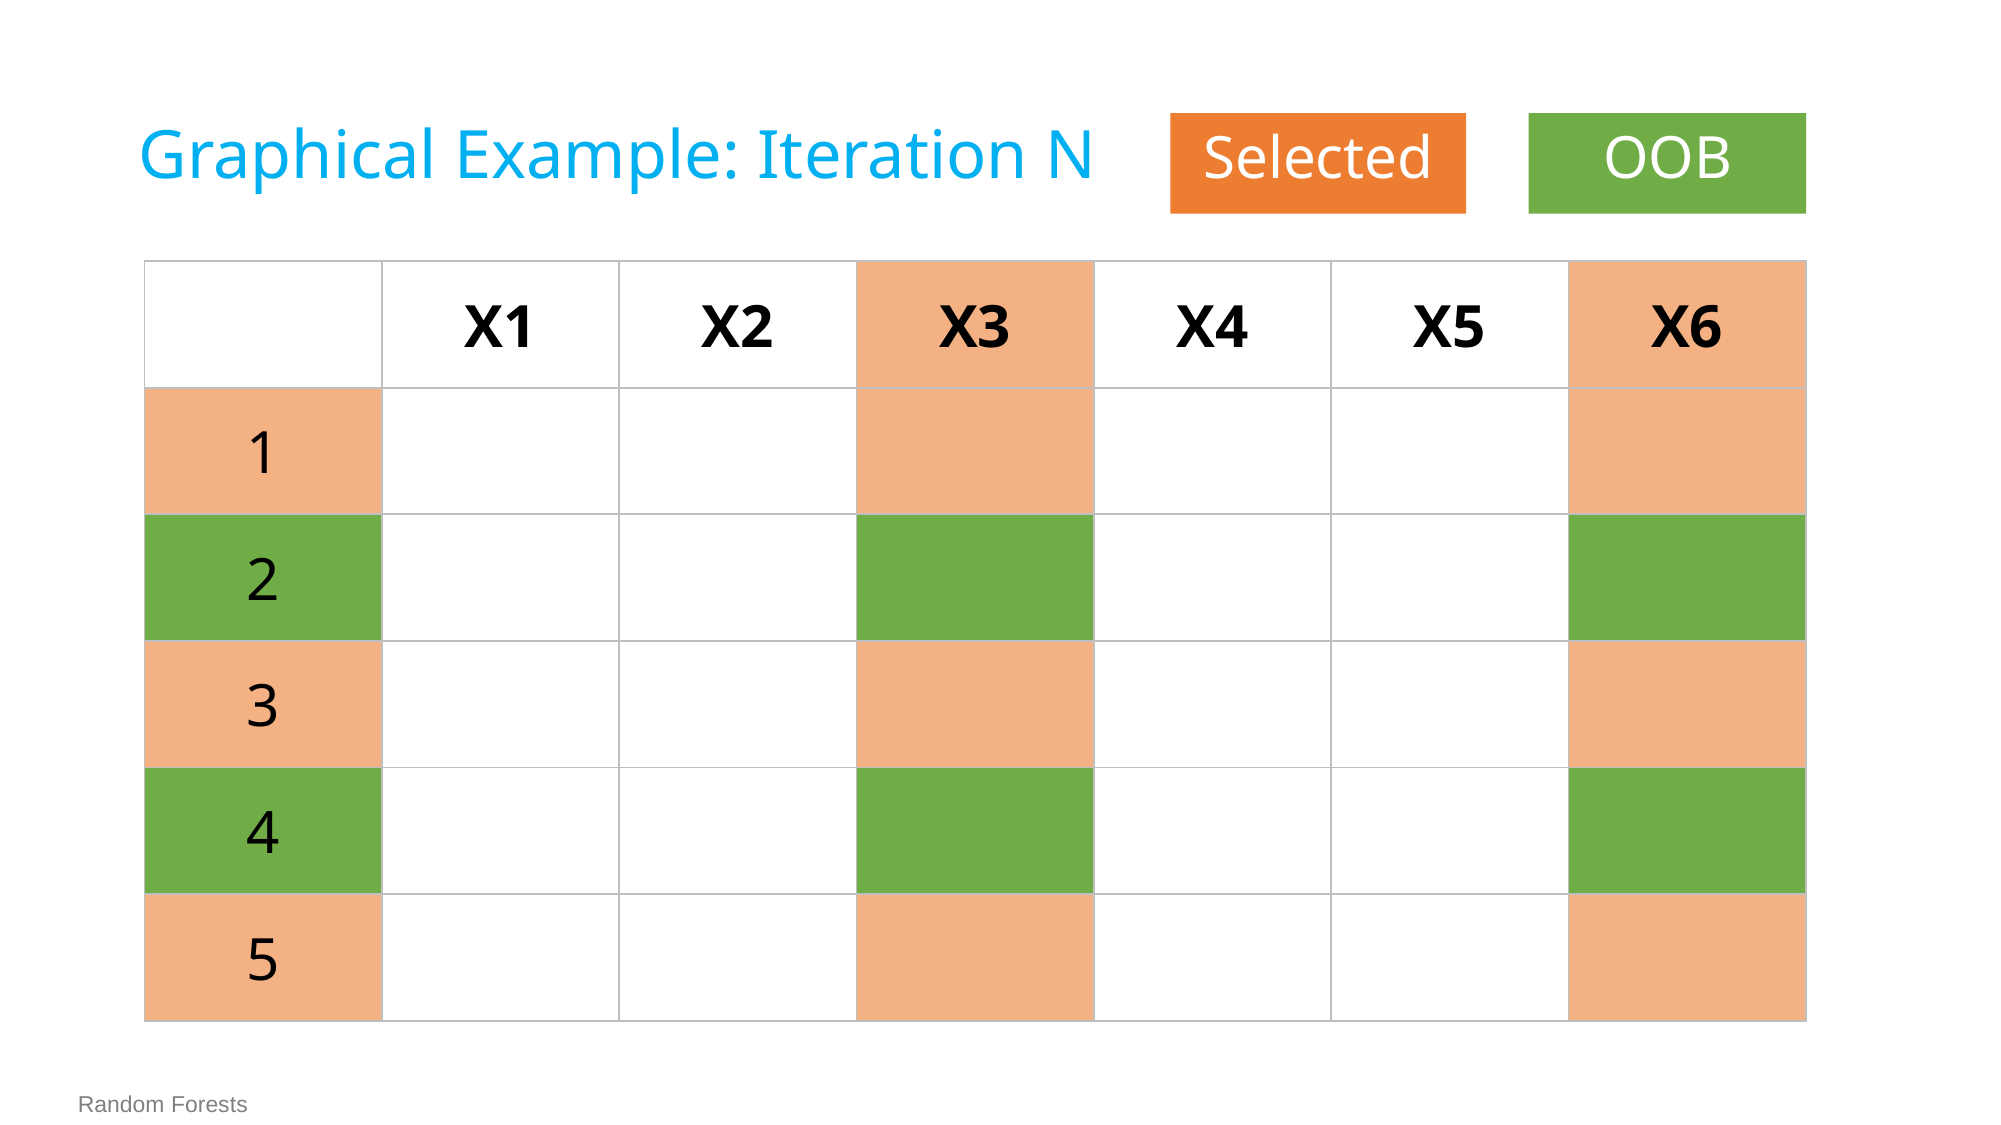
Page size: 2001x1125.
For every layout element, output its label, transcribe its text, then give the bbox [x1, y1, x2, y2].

table_cell [1332, 895, 1568, 1020]
table_cell [857, 768, 1093, 893]
text_box Graphical Example: Iteration N [123, 104, 1807, 199]
table_cell [857, 389, 1093, 513]
table_cell [620, 515, 856, 640]
table_cell [620, 389, 856, 513]
table_cell 1 [145, 389, 381, 513]
table_header X3 [857, 262, 1093, 387]
table_cell [620, 895, 856, 1020]
table_cell [620, 768, 856, 893]
table_cell [1095, 515, 1330, 640]
table_cell [383, 895, 618, 1020]
table_cell [1332, 642, 1568, 767]
table_cell [383, 642, 618, 767]
table_cell [1095, 768, 1330, 893]
table_cell [1569, 768, 1805, 893]
text_box Random Forests [63, 1082, 404, 1125]
table_cell [1332, 768, 1568, 893]
table_cell 4 [145, 768, 381, 893]
table_cell 2 [145, 515, 381, 640]
table_header X2 [620, 262, 856, 387]
table_header X5 [1332, 262, 1568, 387]
table_header X6 [1569, 262, 1805, 387]
table_cell [857, 895, 1093, 1020]
table_cell [1569, 895, 1805, 1020]
table_header [145, 262, 381, 387]
table_cell [1095, 895, 1330, 1020]
table_cell [1569, 389, 1805, 513]
table_cell [1569, 642, 1805, 767]
table_cell [857, 642, 1093, 767]
table_cell [1332, 515, 1568, 640]
table_cell [1332, 389, 1568, 513]
text_box Selected [1169, 112, 1467, 215]
table_cell 3 [145, 642, 381, 767]
table_header X1 [383, 262, 618, 387]
table_header X4 [1095, 262, 1330, 387]
table_cell [383, 768, 618, 893]
table_cell [857, 515, 1093, 640]
table_cell [1569, 515, 1805, 640]
table_cell [383, 389, 618, 513]
table_cell 5 [145, 895, 381, 1020]
table_cell [620, 642, 856, 767]
table_cell [1095, 389, 1330, 513]
table_cell [1095, 642, 1330, 767]
text_box OOB [1528, 112, 1807, 215]
table_cell [383, 515, 618, 640]
